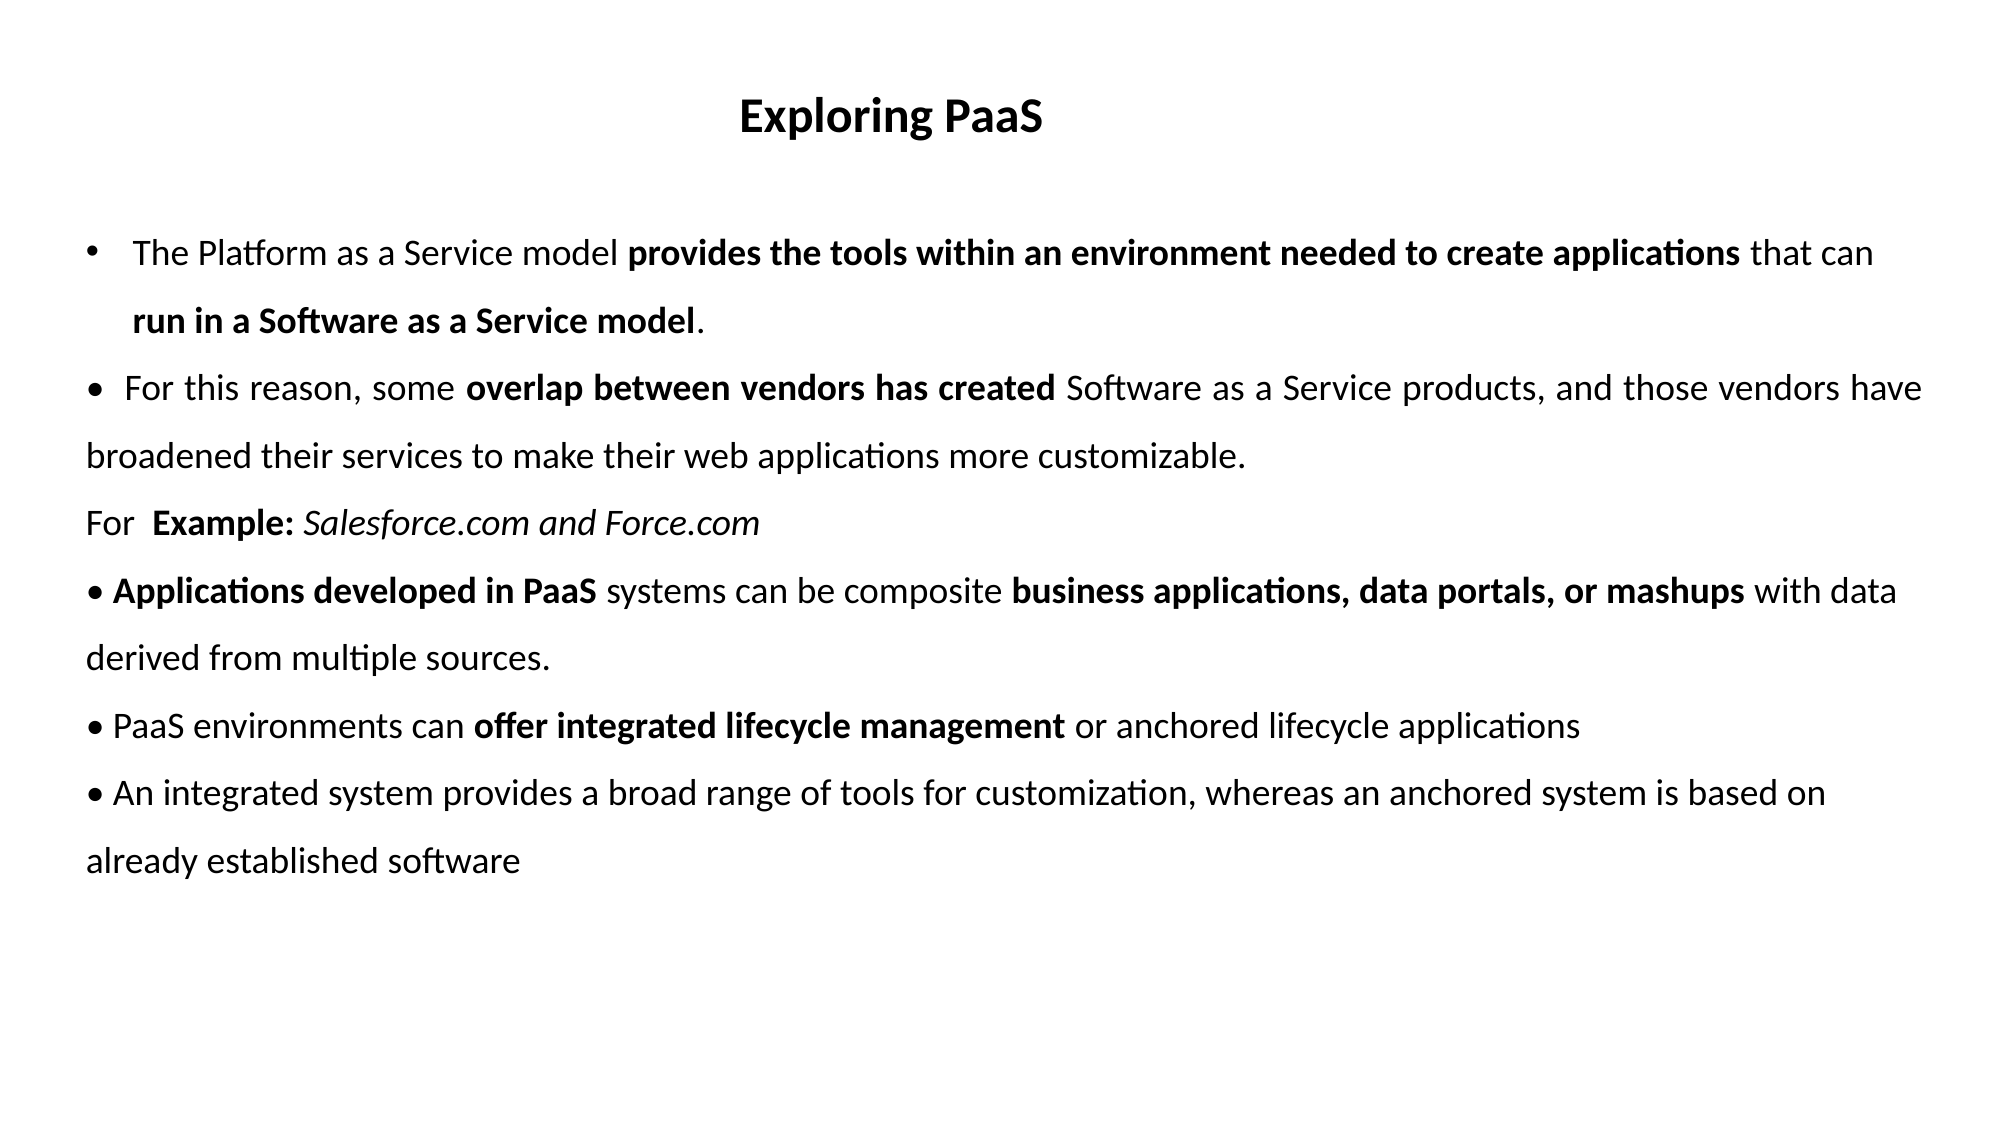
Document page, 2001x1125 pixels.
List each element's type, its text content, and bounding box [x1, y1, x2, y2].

text_box The Platform as a Service model provides the tools within an environment needed to create applications that can run in a Software as a Service model. • For this reason, some overlap between vendors has created Software as a Service products, and those vendors have broadened their services to make their web applications more customizable. For Example: Salesforce.com and Force.com • Applications developed in PaaS systems can be composite business applications, data portals, or mashups with data derived from multiple sources. • PaaS environments can offer integrated lifecycle management or anchored lifecycle applications • An integrated system provides a broad range of tools for customization, whereas an anchored system is based on already established software [70, 198, 1939, 889]
text_box Exploring PaaS [548, 74, 1246, 150]
